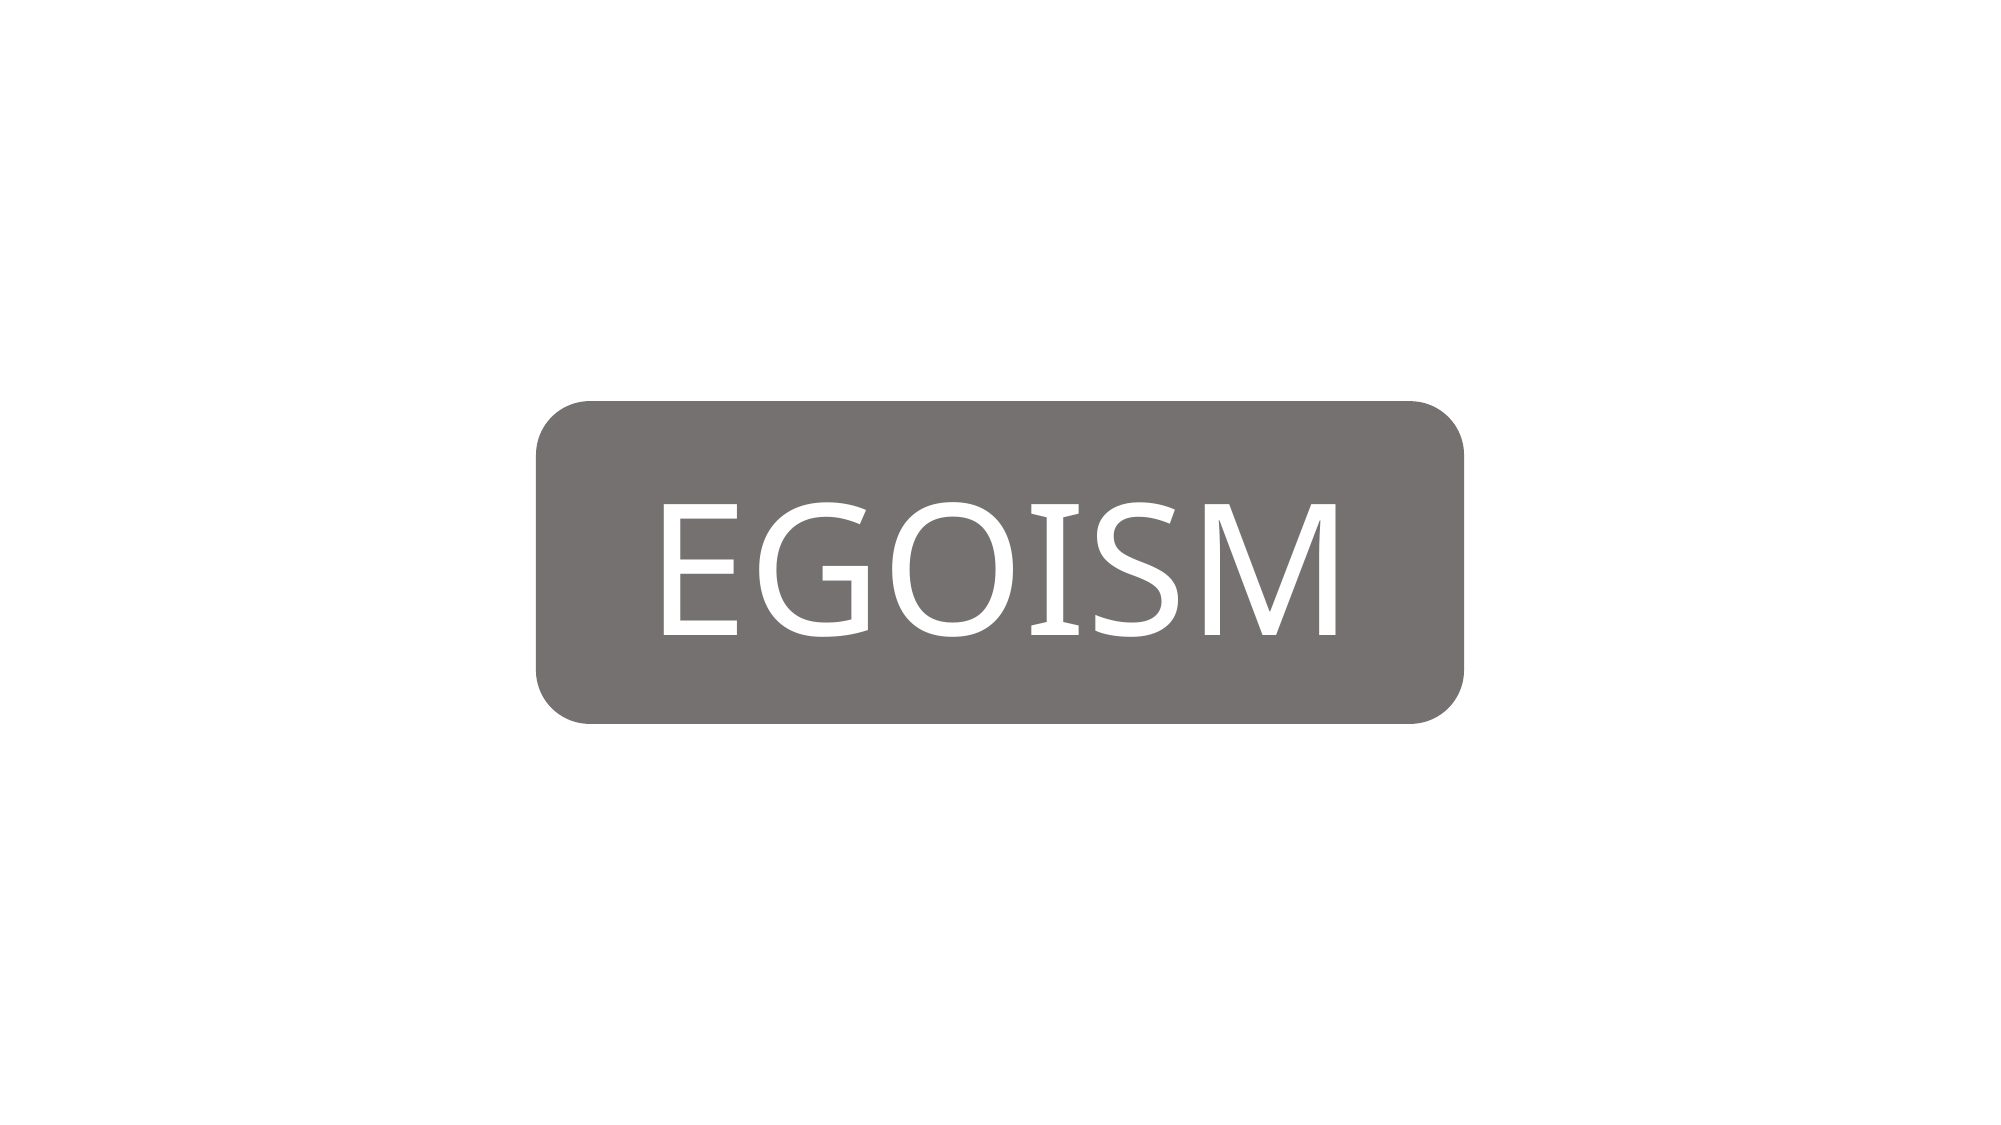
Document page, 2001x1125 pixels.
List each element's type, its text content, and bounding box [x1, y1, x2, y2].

text_box EGOISM [534, 400, 1466, 725]
